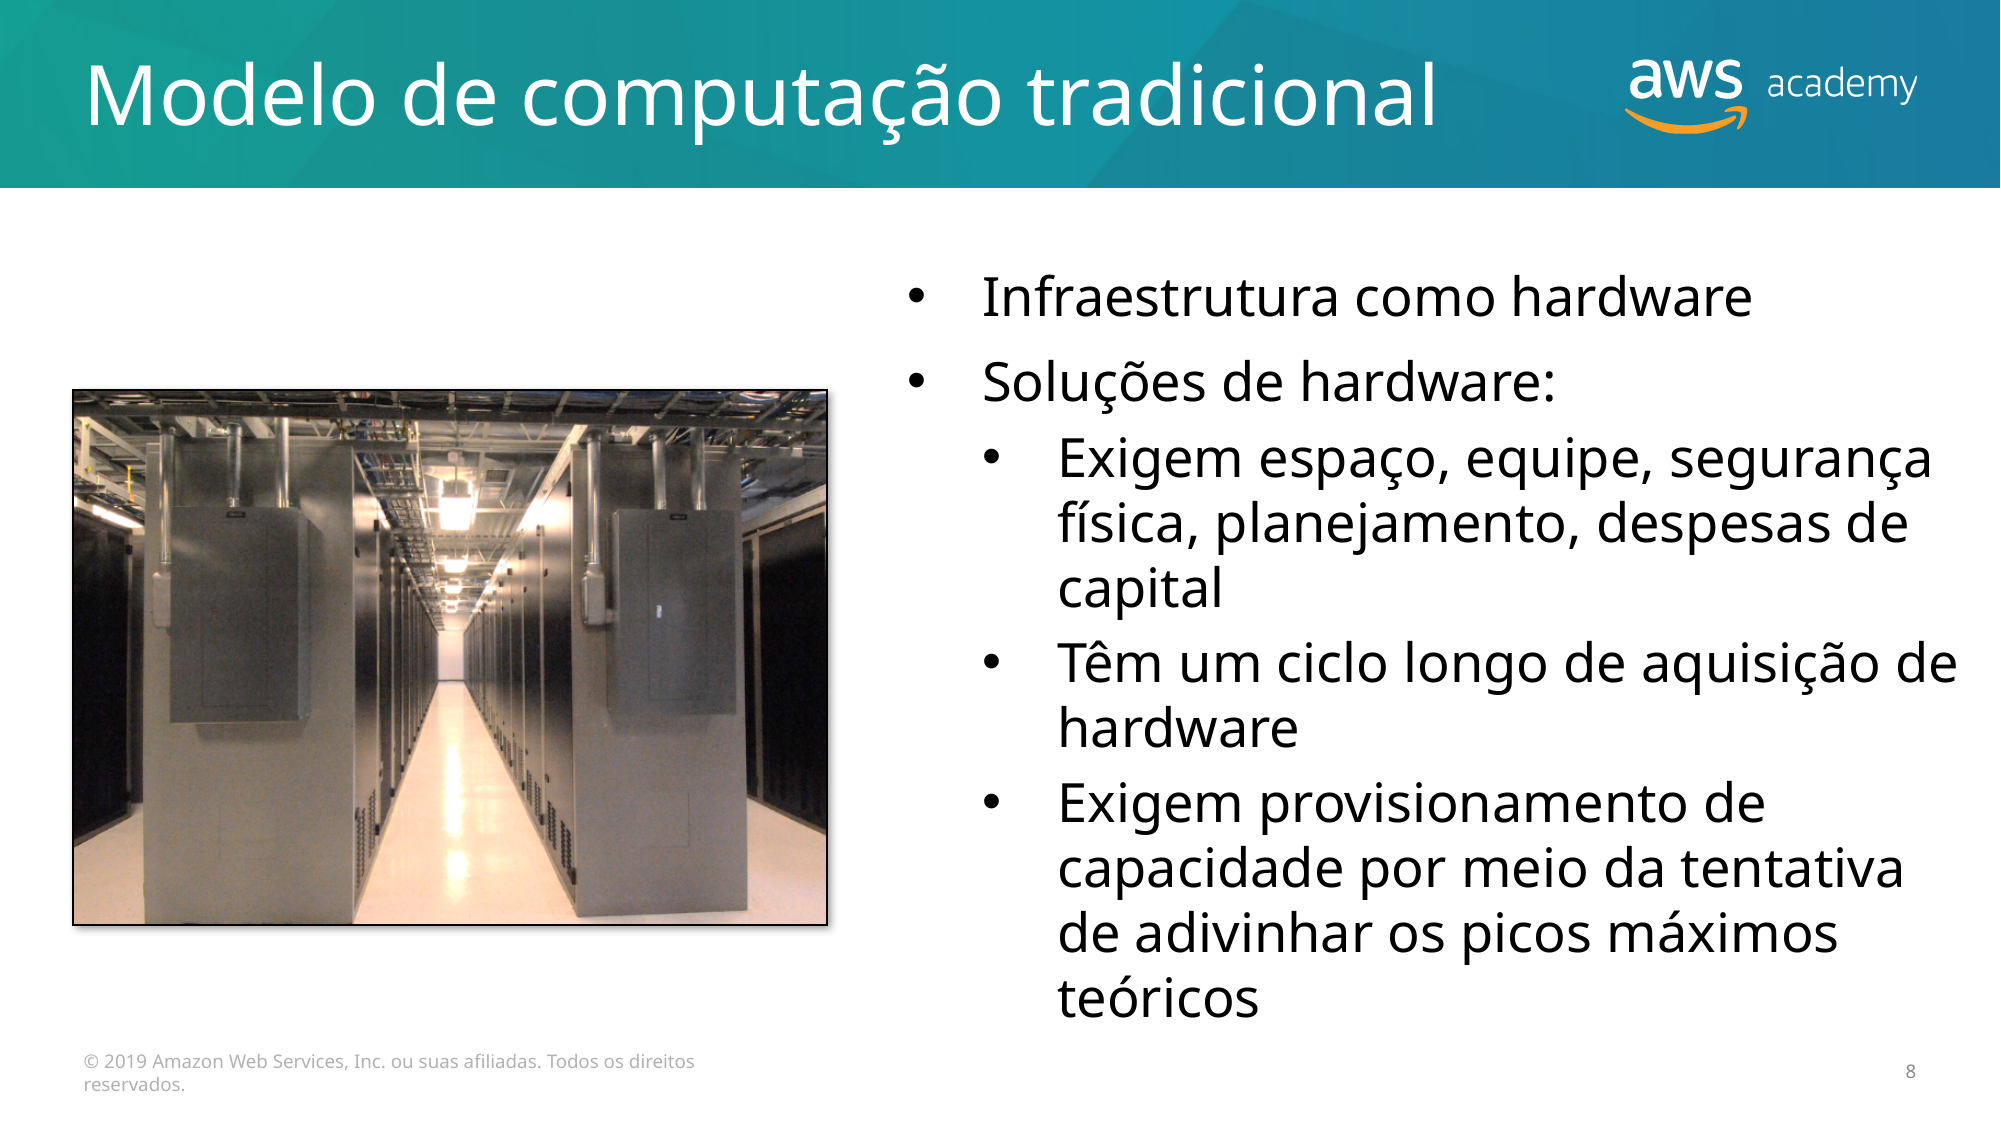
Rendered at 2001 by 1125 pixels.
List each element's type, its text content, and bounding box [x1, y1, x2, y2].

slide_number 8 [1481, 1042, 1932, 1103]
picture [73, 390, 826, 925]
title Modelo de computação tradicional [68, 59, 1551, 138]
list Infraestrutura como hardware Soluções de hardware: Exigem espaço, equipe, segurança física, planejamento, despesas de capital Têm um ciclo longo de aquisição de hardware Exigem provisionamento de capacidade por meio da tentativa de adivinhar os picos máximos teóricos [892, 254, 1998, 1061]
picture [0, 0, 2000, 188]
footer © 2019 Amazon Web Services, Inc. ou suas afiliadas. Todos os direitos reservados. [68, 1042, 807, 1103]
